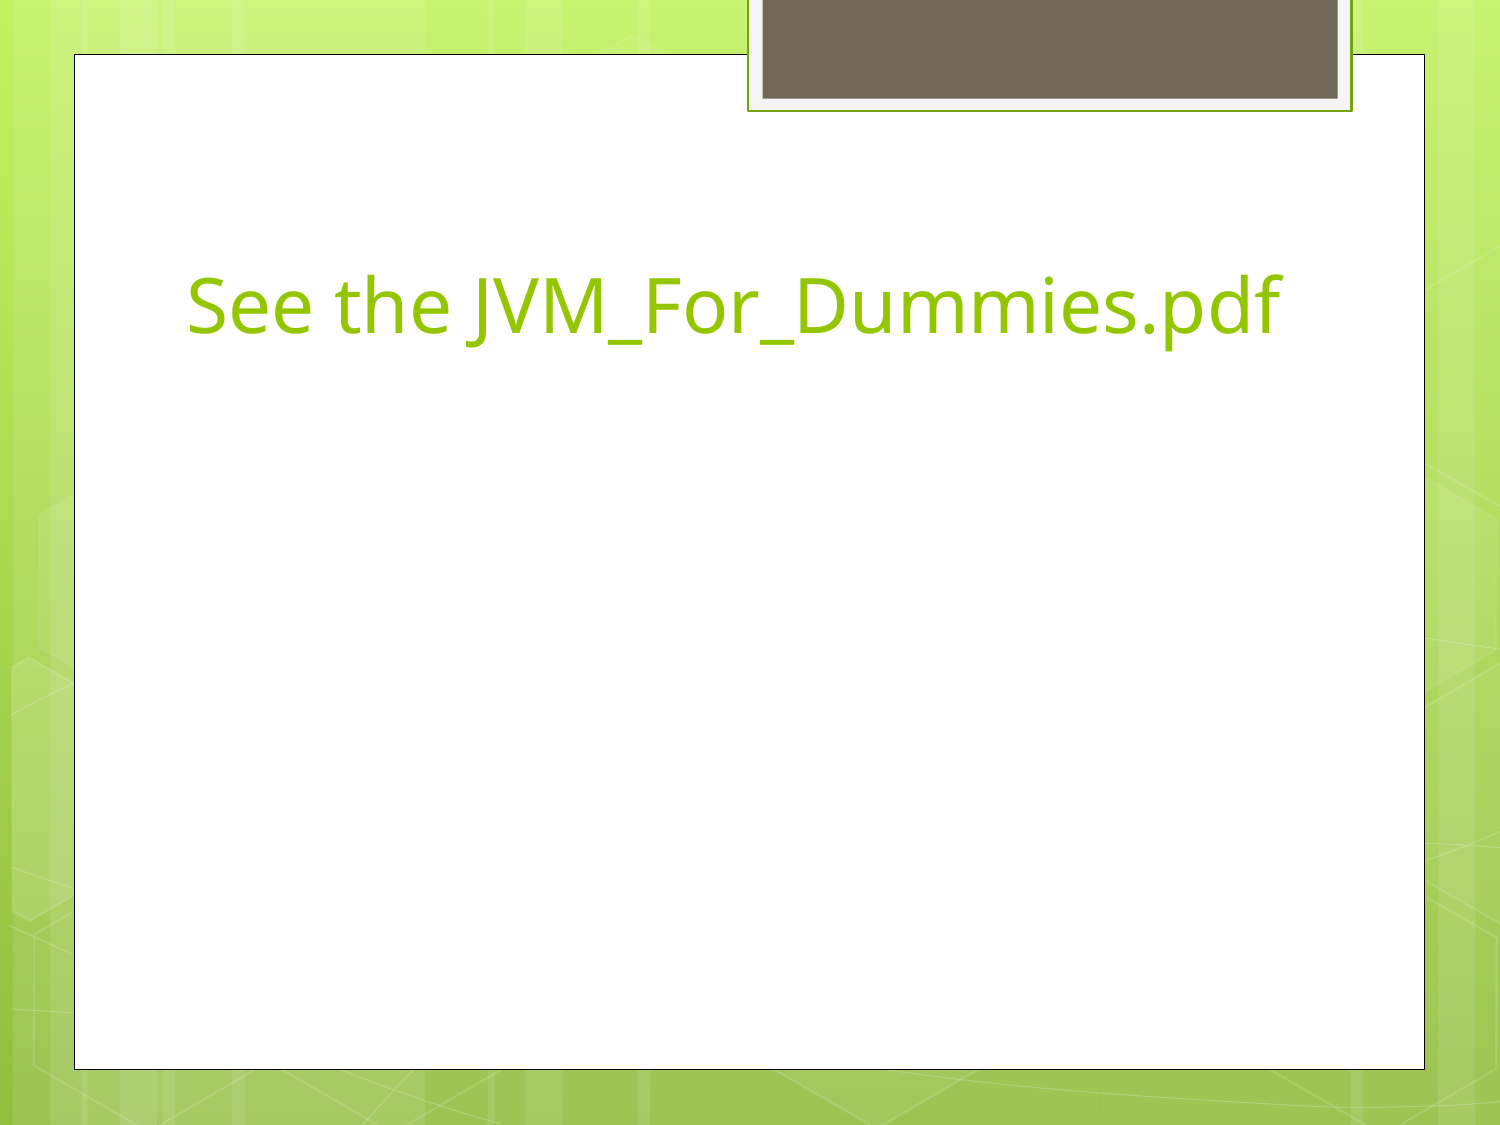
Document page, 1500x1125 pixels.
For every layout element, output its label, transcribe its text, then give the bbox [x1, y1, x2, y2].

title See the JVM_For_Dummies.pdf [171, 168, 1324, 357]
